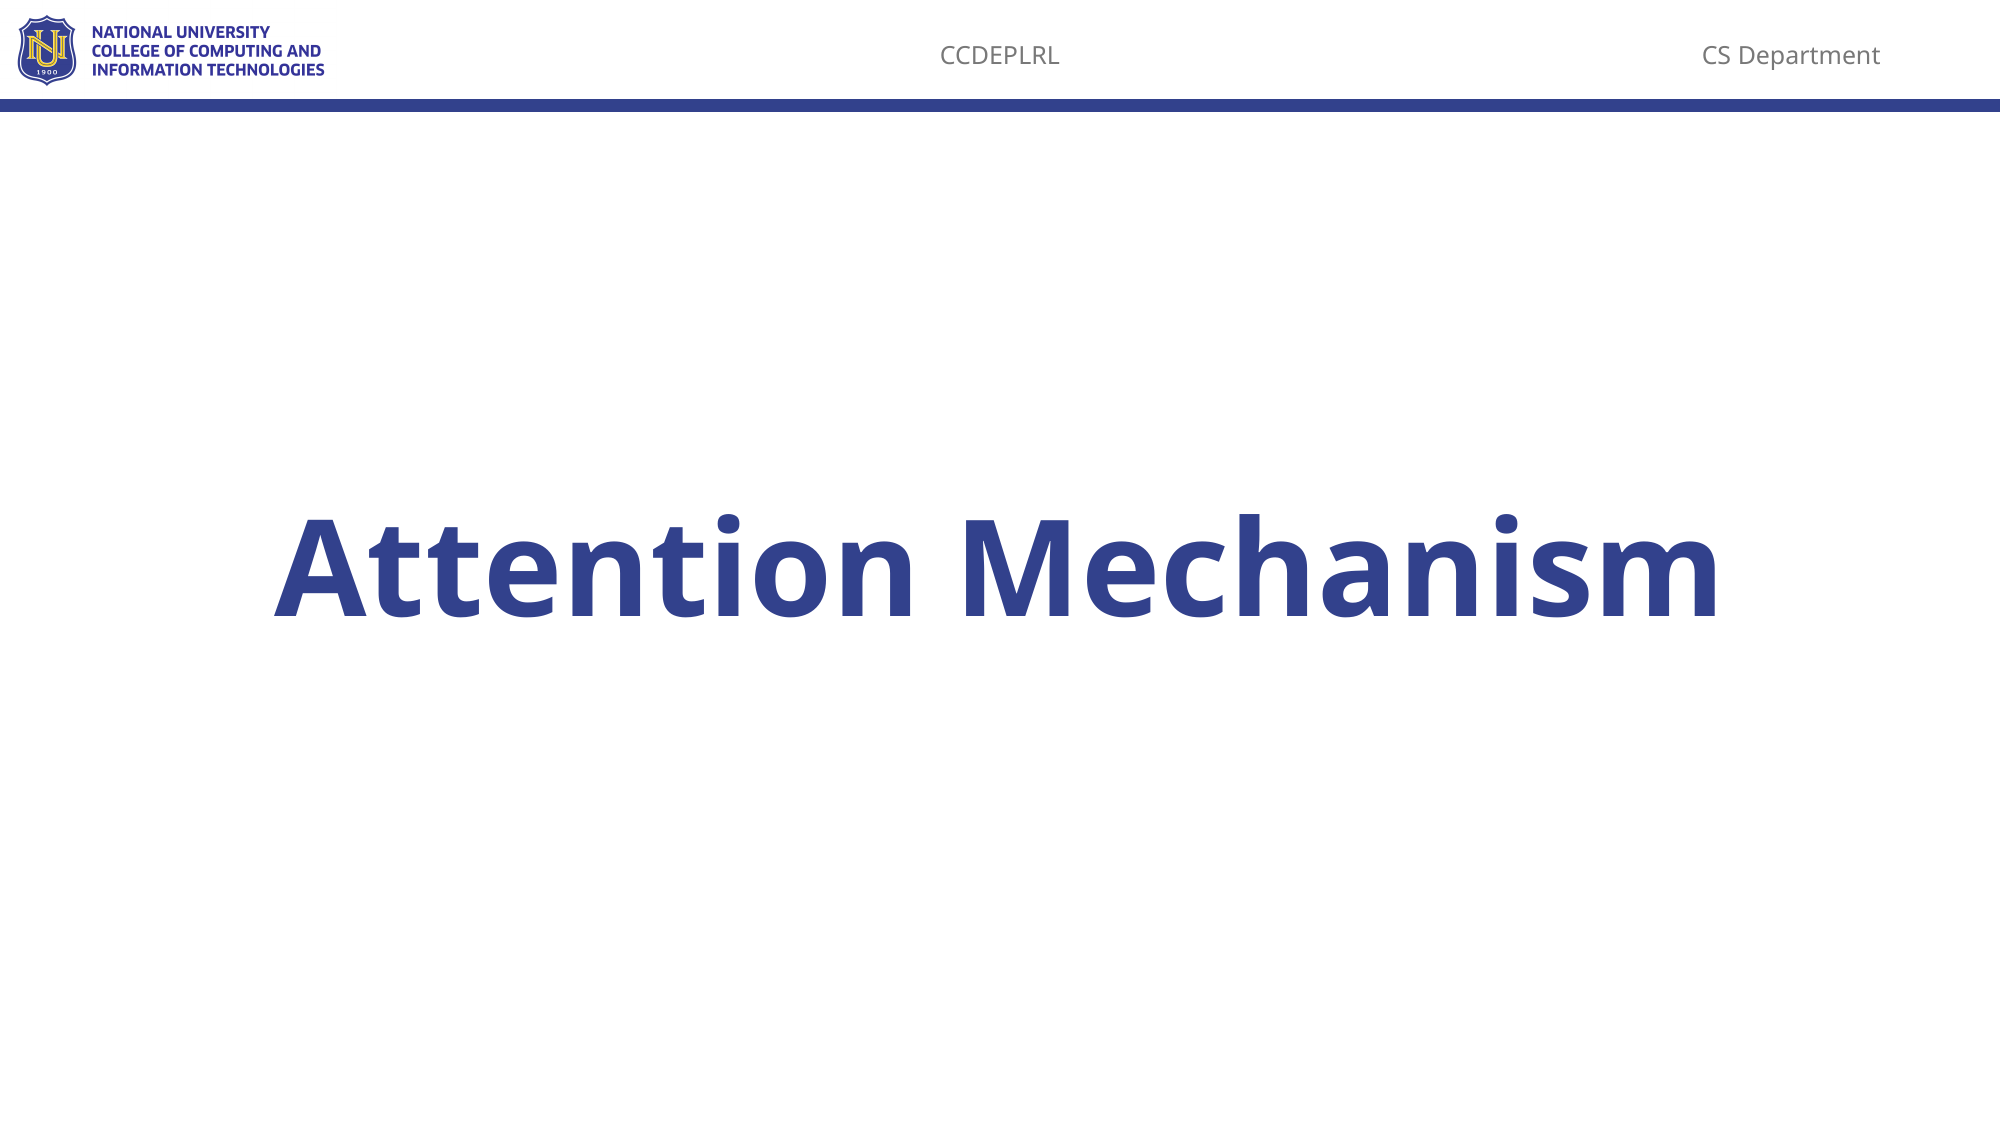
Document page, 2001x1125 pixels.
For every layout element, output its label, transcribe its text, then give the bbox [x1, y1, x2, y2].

title Attention Mechanism [249, 458, 1750, 653]
picture [0, 0, 337, 99]
